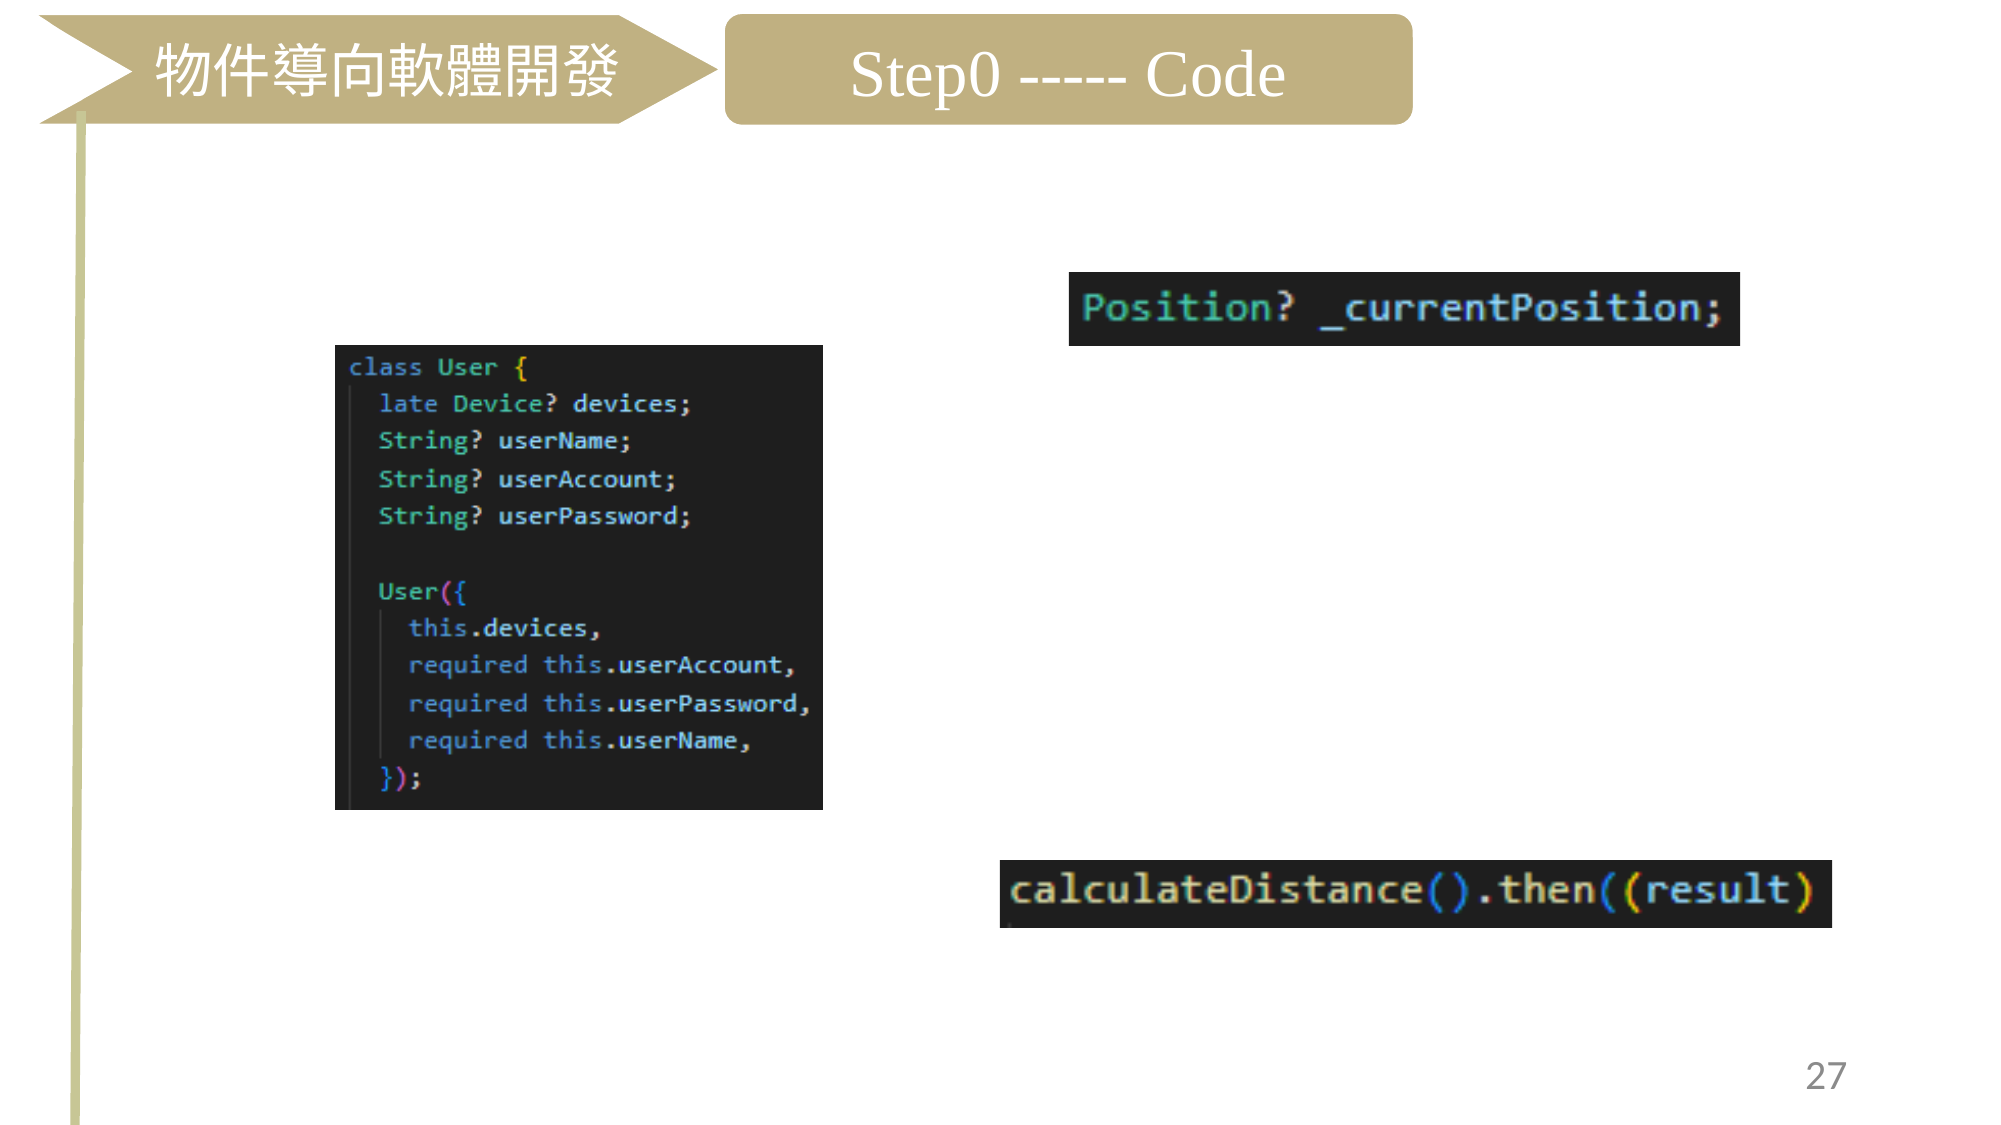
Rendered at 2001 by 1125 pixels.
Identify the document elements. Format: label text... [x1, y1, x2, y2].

slide_number 27 [1412, 1042, 1863, 1103]
text_box Step0 ----- Code [722, 11, 1415, 127]
text_box [30, 13, 645, 126]
text_box 物件導向軟體開發 [139, 26, 723, 112]
picture [1068, 272, 1741, 346]
picture [999, 860, 1833, 928]
picture [335, 344, 823, 810]
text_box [74, 110, 82, 1125]
